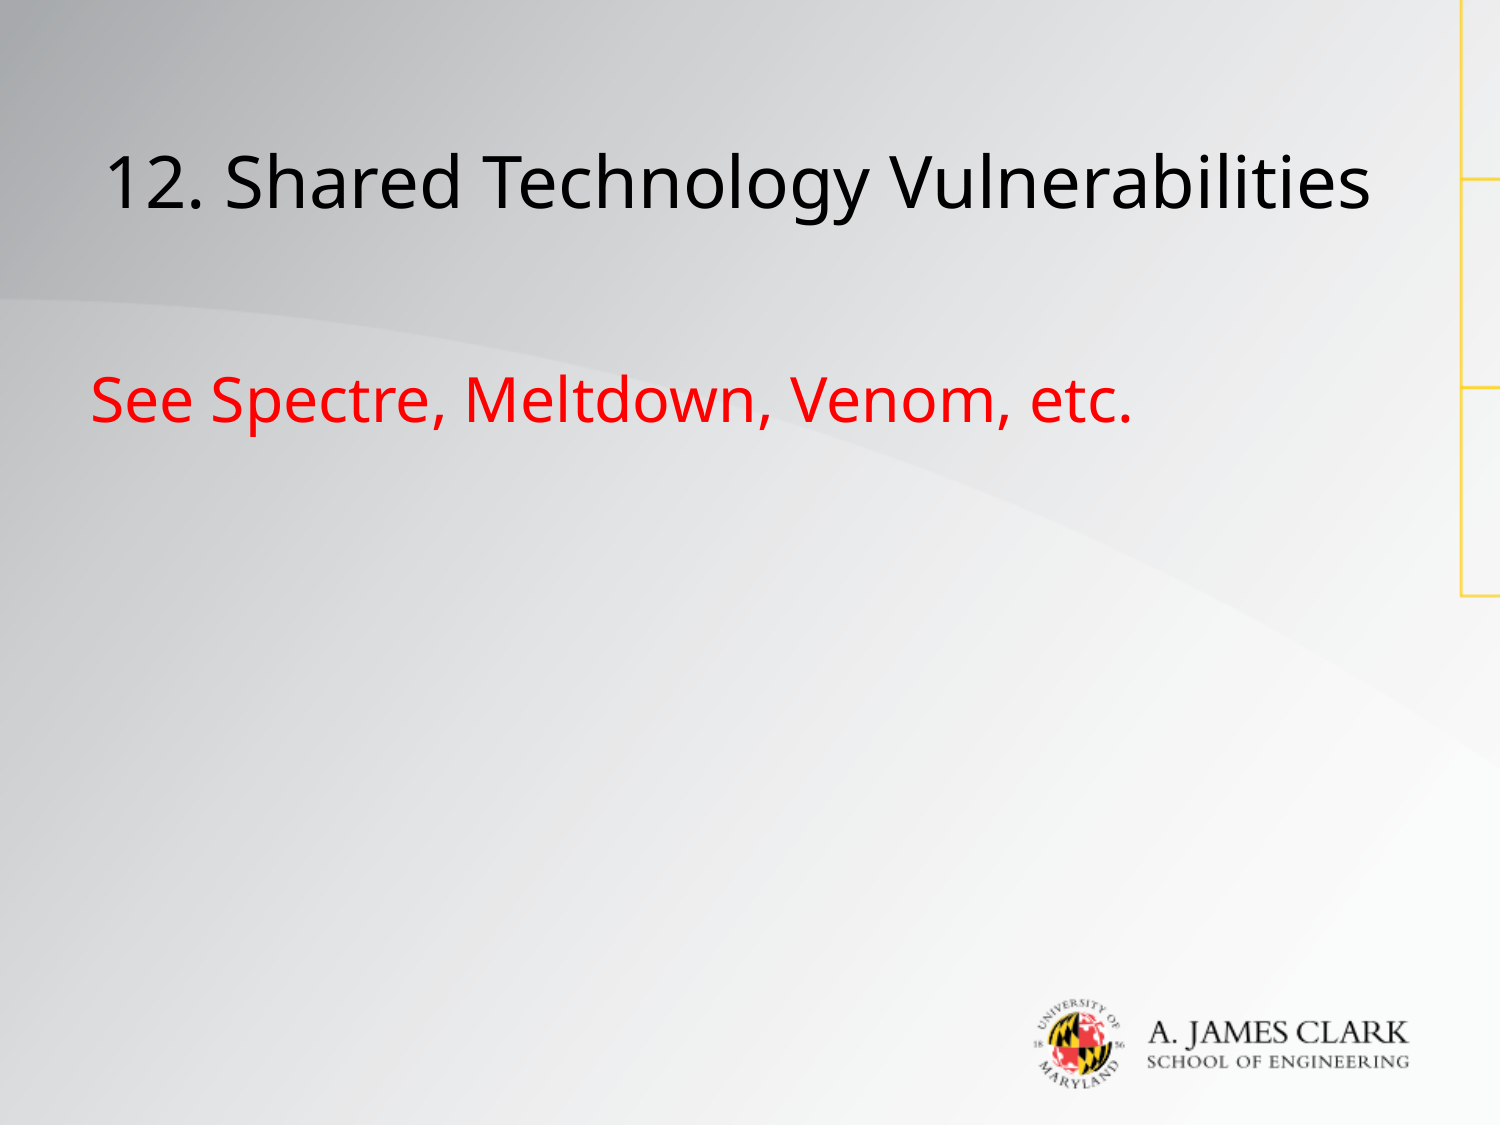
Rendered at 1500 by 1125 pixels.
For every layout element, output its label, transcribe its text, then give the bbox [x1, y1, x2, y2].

list See Spectre, Meltdown, Venom, etc. [75, 352, 1407, 1002]
title 12. Shared Technology Vulnerabilities [75, 45, 1407, 231]
